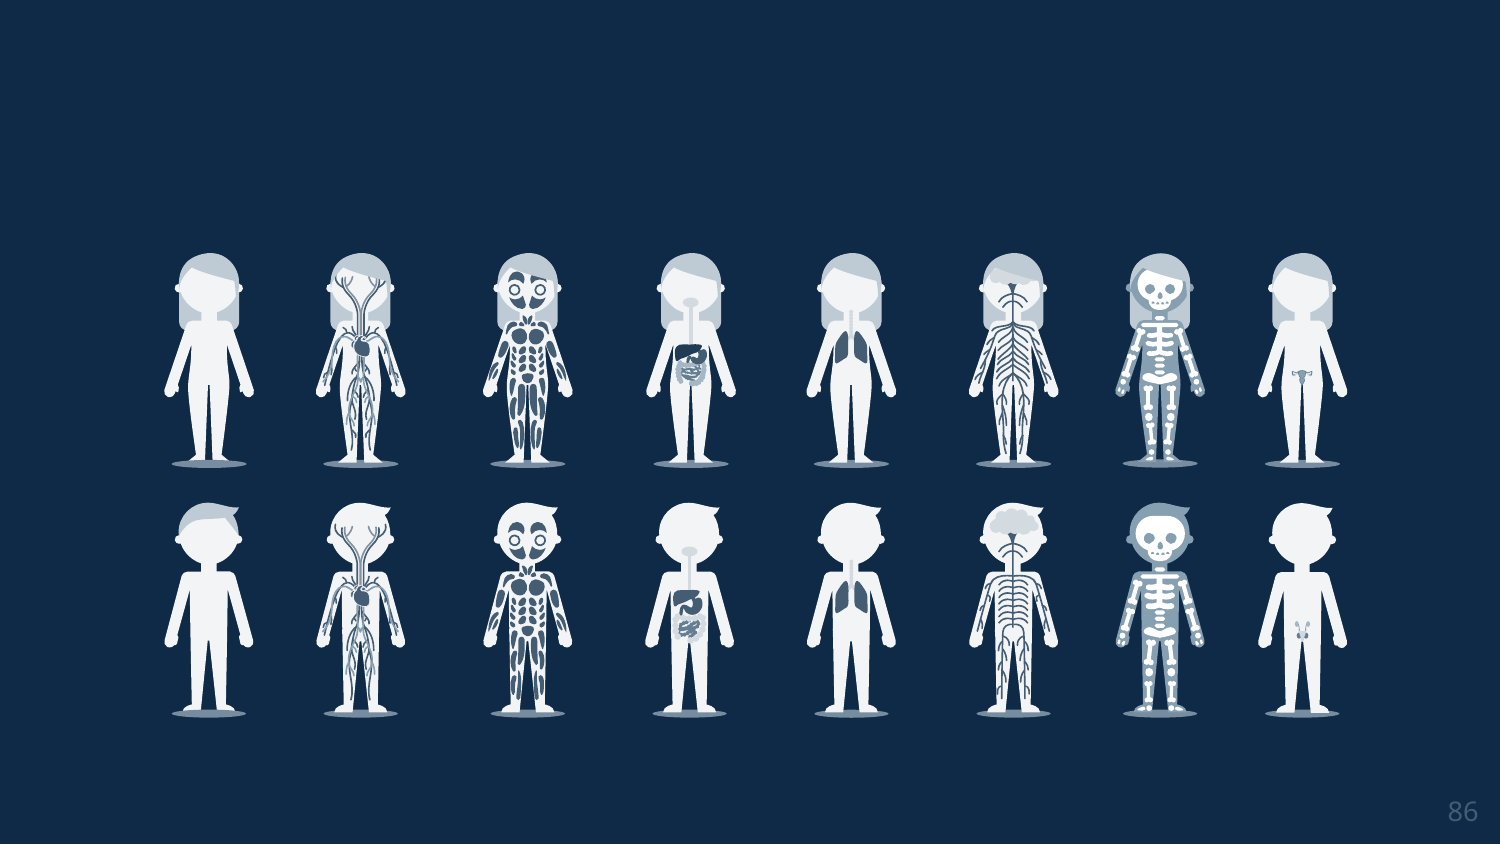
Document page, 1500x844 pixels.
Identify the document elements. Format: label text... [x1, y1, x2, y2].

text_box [481, 252, 574, 469]
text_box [968, 502, 1060, 718]
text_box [967, 252, 1060, 469]
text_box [1114, 502, 1206, 718]
text_box [849, 583, 854, 592]
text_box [315, 502, 407, 718]
text_box [835, 580, 849, 614]
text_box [645, 252, 737, 469]
text_box [849, 559, 854, 584]
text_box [1256, 252, 1349, 469]
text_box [1114, 253, 1207, 468]
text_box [1257, 502, 1349, 714]
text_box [482, 502, 574, 718]
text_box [805, 252, 898, 469]
slide_number ‹#› [1403, 779, 1494, 844]
text_box [854, 580, 868, 614]
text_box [163, 252, 256, 469]
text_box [644, 502, 735, 718]
text_box [814, 709, 889, 718]
text_box [807, 502, 896, 713]
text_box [163, 502, 255, 718]
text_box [314, 252, 407, 469]
